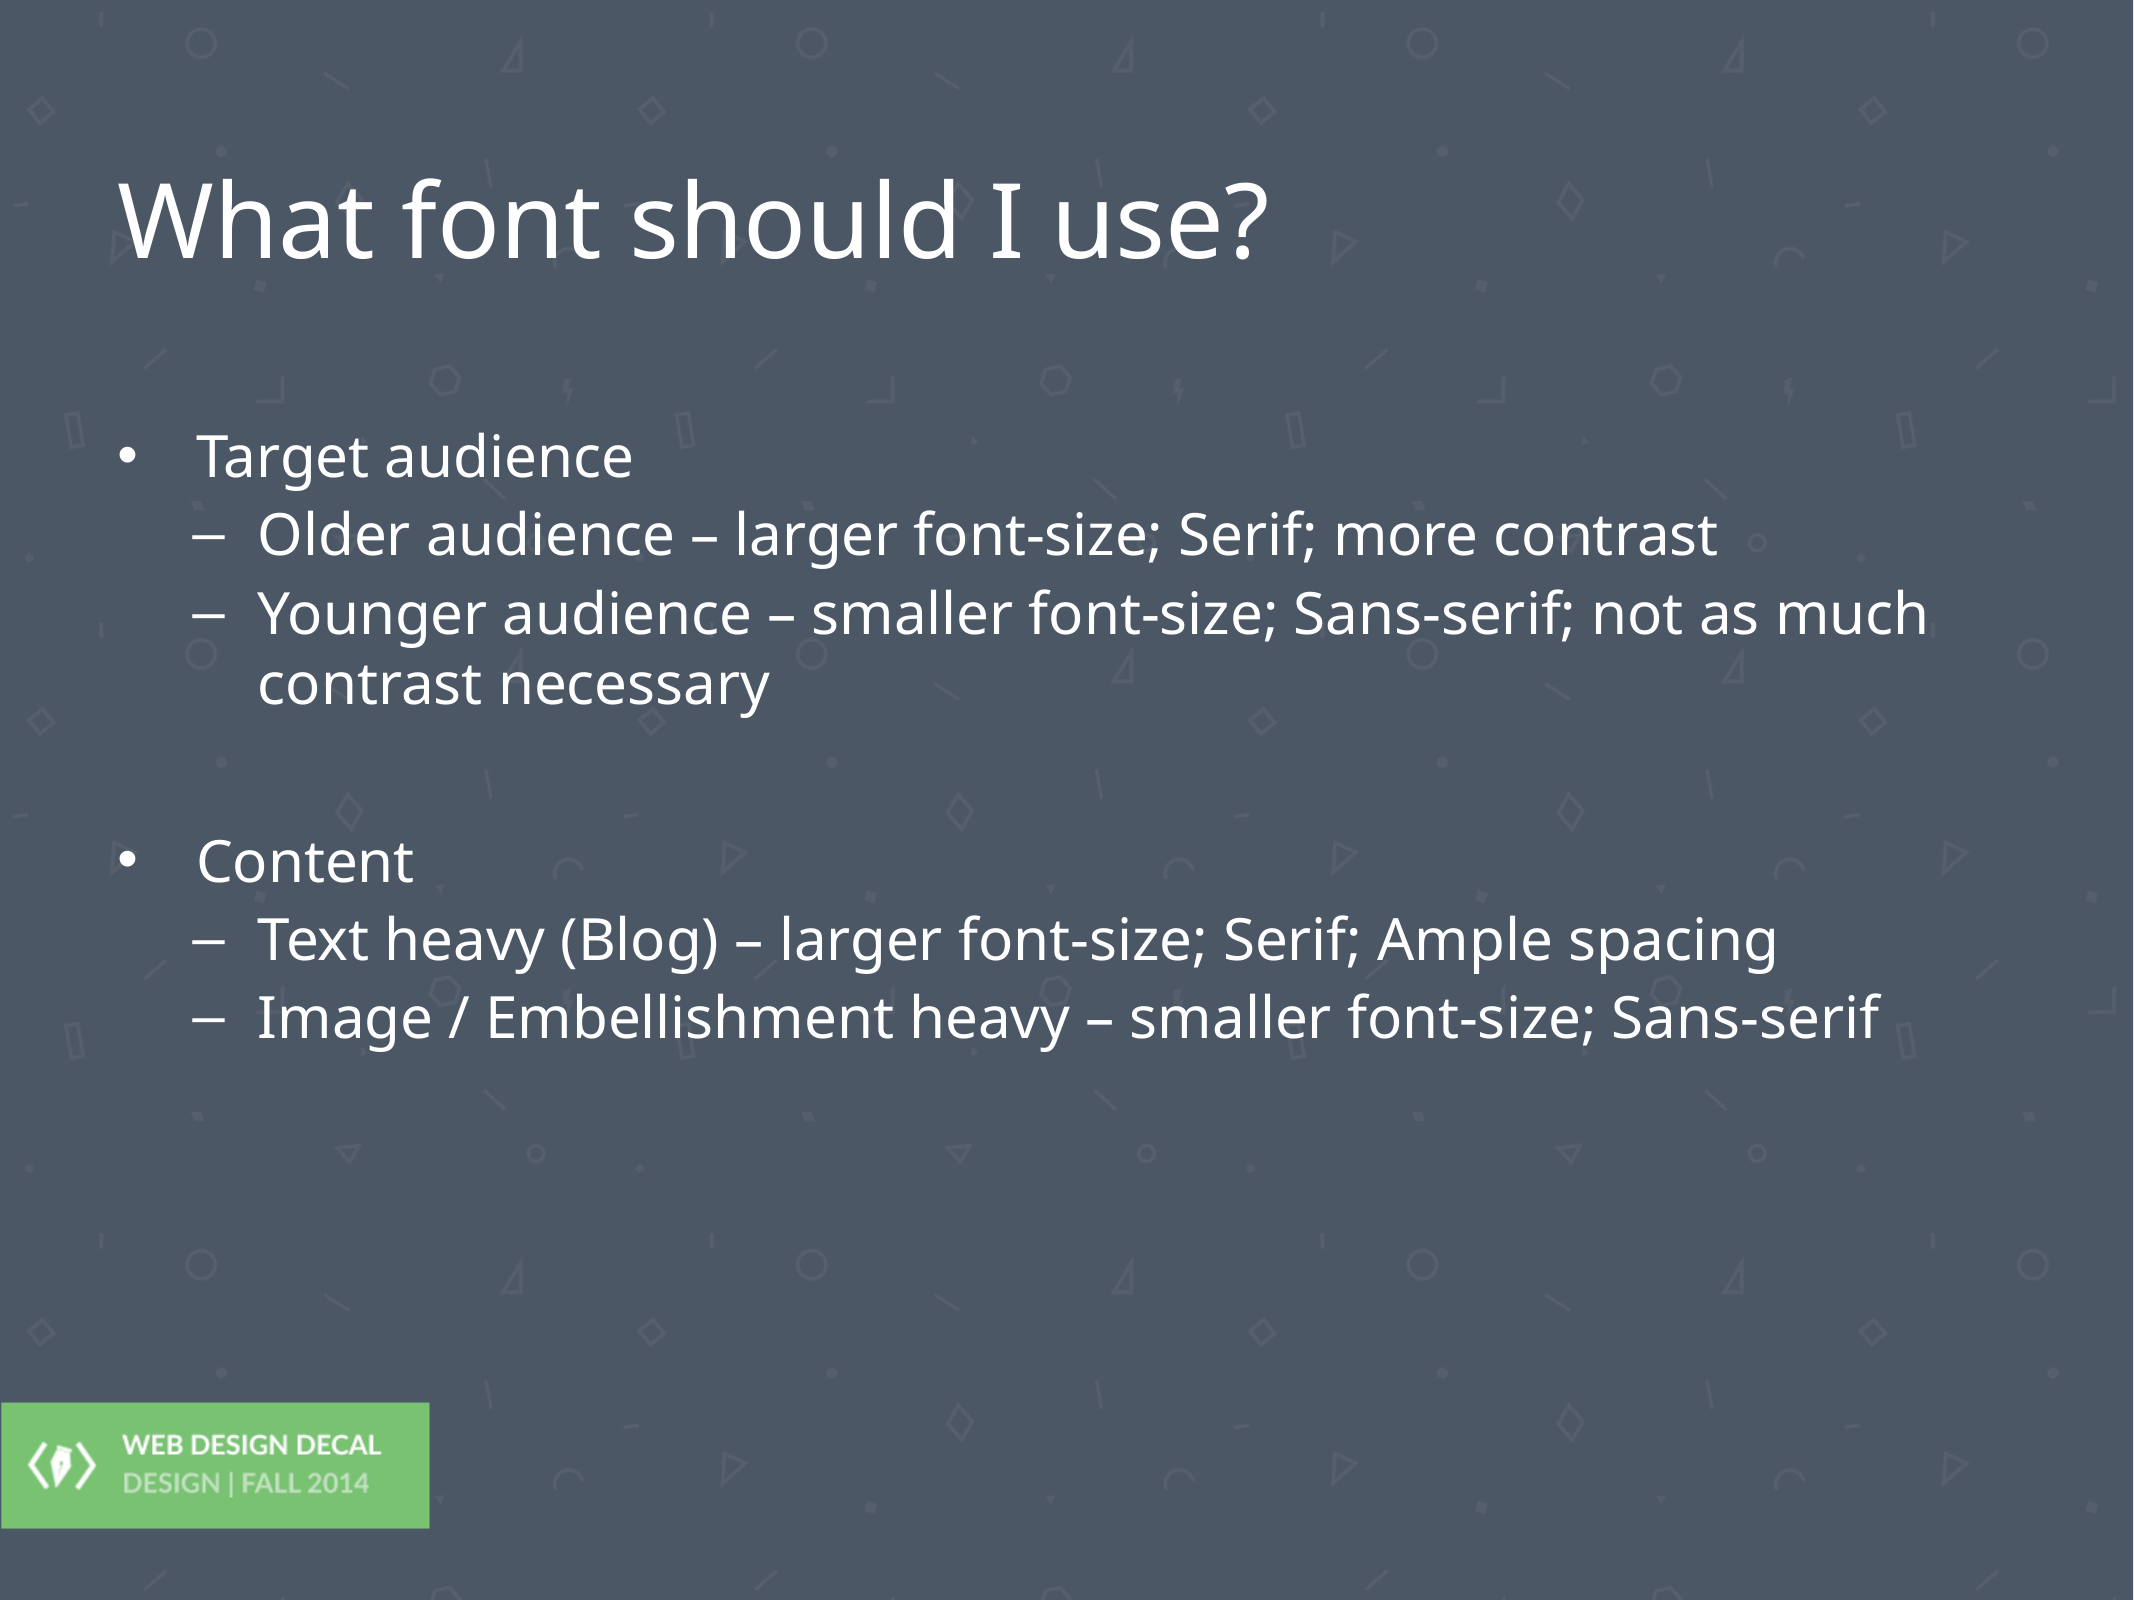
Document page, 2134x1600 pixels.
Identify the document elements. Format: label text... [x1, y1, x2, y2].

list Target audience Older audience – larger font-size; Serif; more contrast Younger audience – smaller font-size; Sans-serif; not as much contrast necessary Content Text heavy (Blog) – larger font-size; Serif; Ample spacing Image / Embellishment heavy – smaller font-size; Sans-serif [106, 408, 2035, 1313]
title What font should I use? [106, 142, 2028, 315]
picture [0, 0, 2134, 1600]
